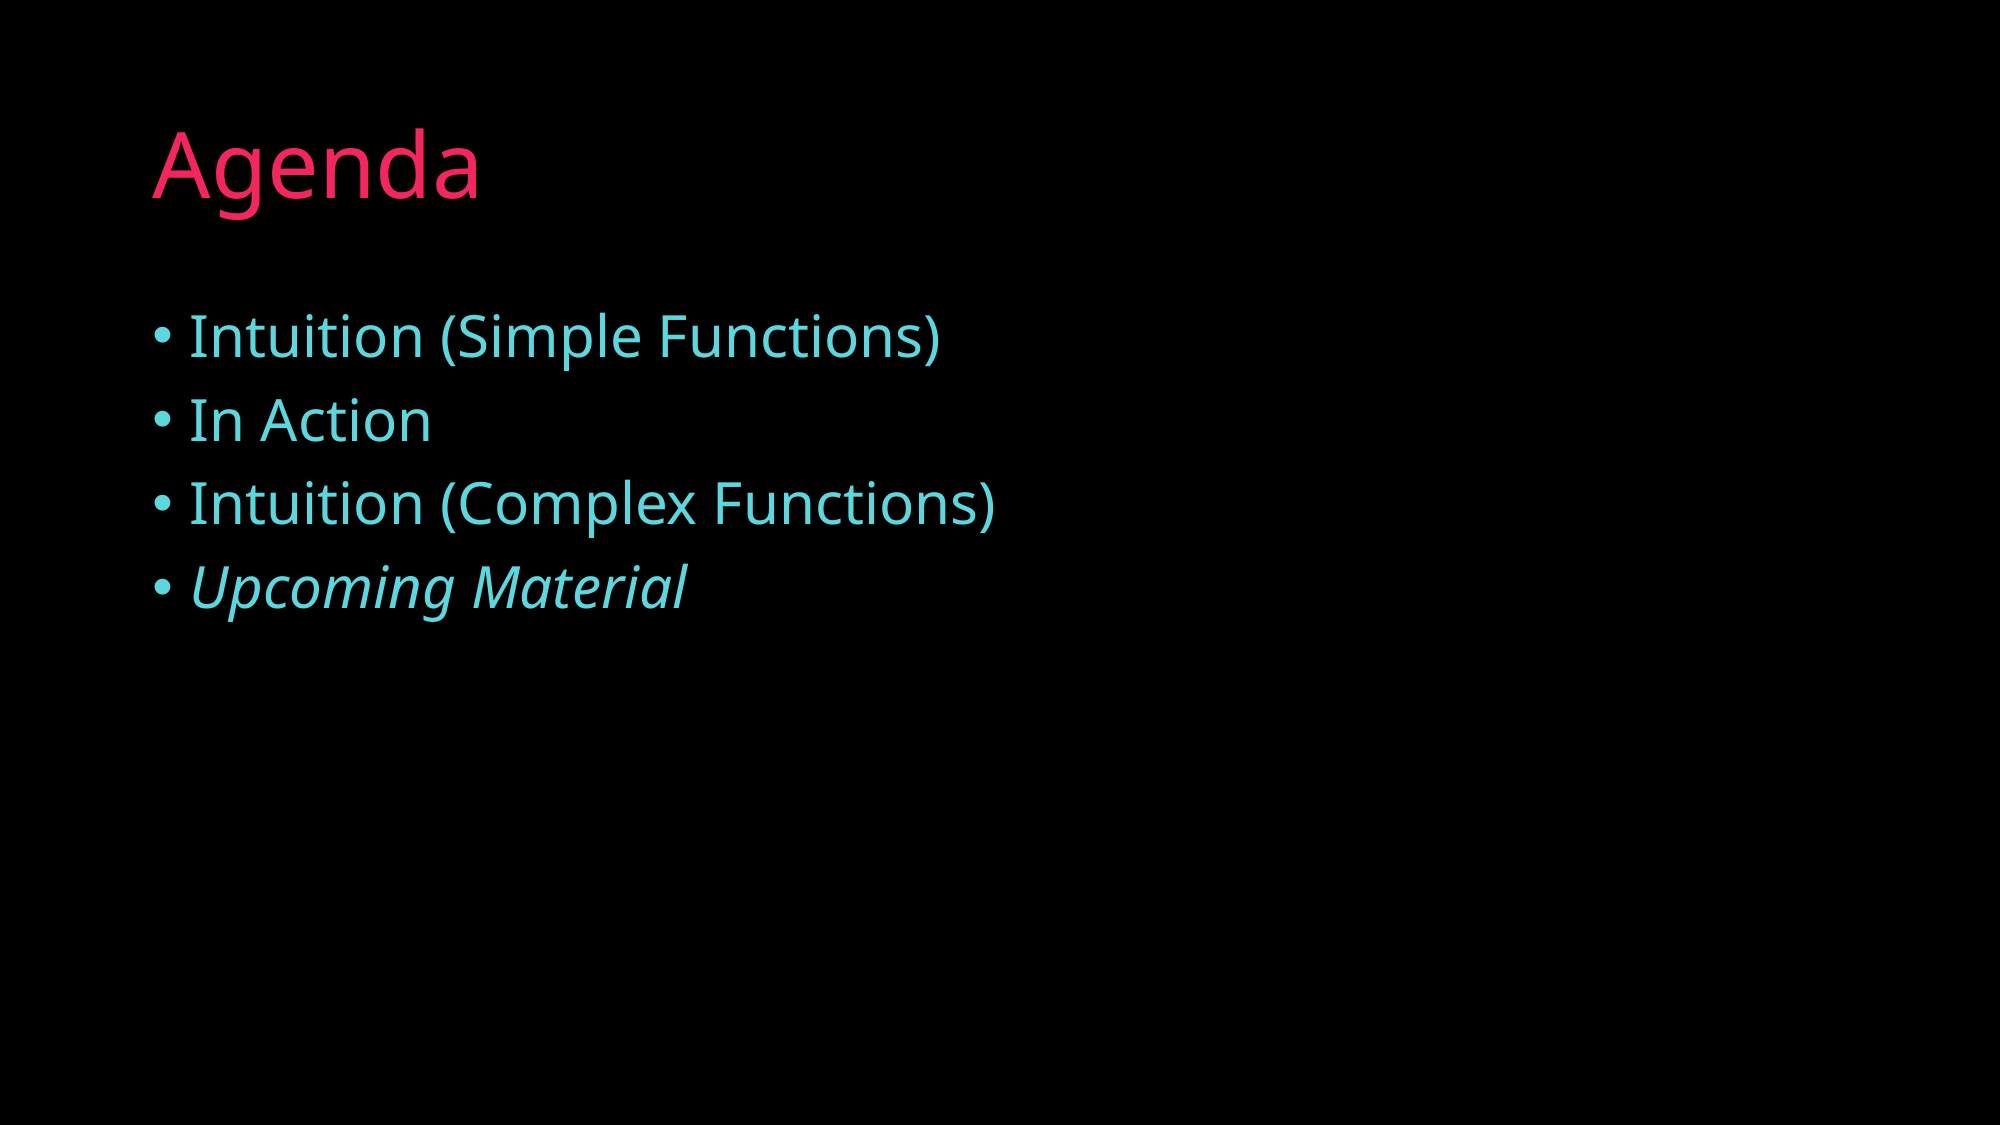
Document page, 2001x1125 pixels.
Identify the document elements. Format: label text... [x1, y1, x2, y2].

list Intuition (Simple Functions) In Action Intuition (Complex Functions) Upcoming Material [137, 299, 1863, 1014]
title Agenda [137, 59, 1863, 278]
